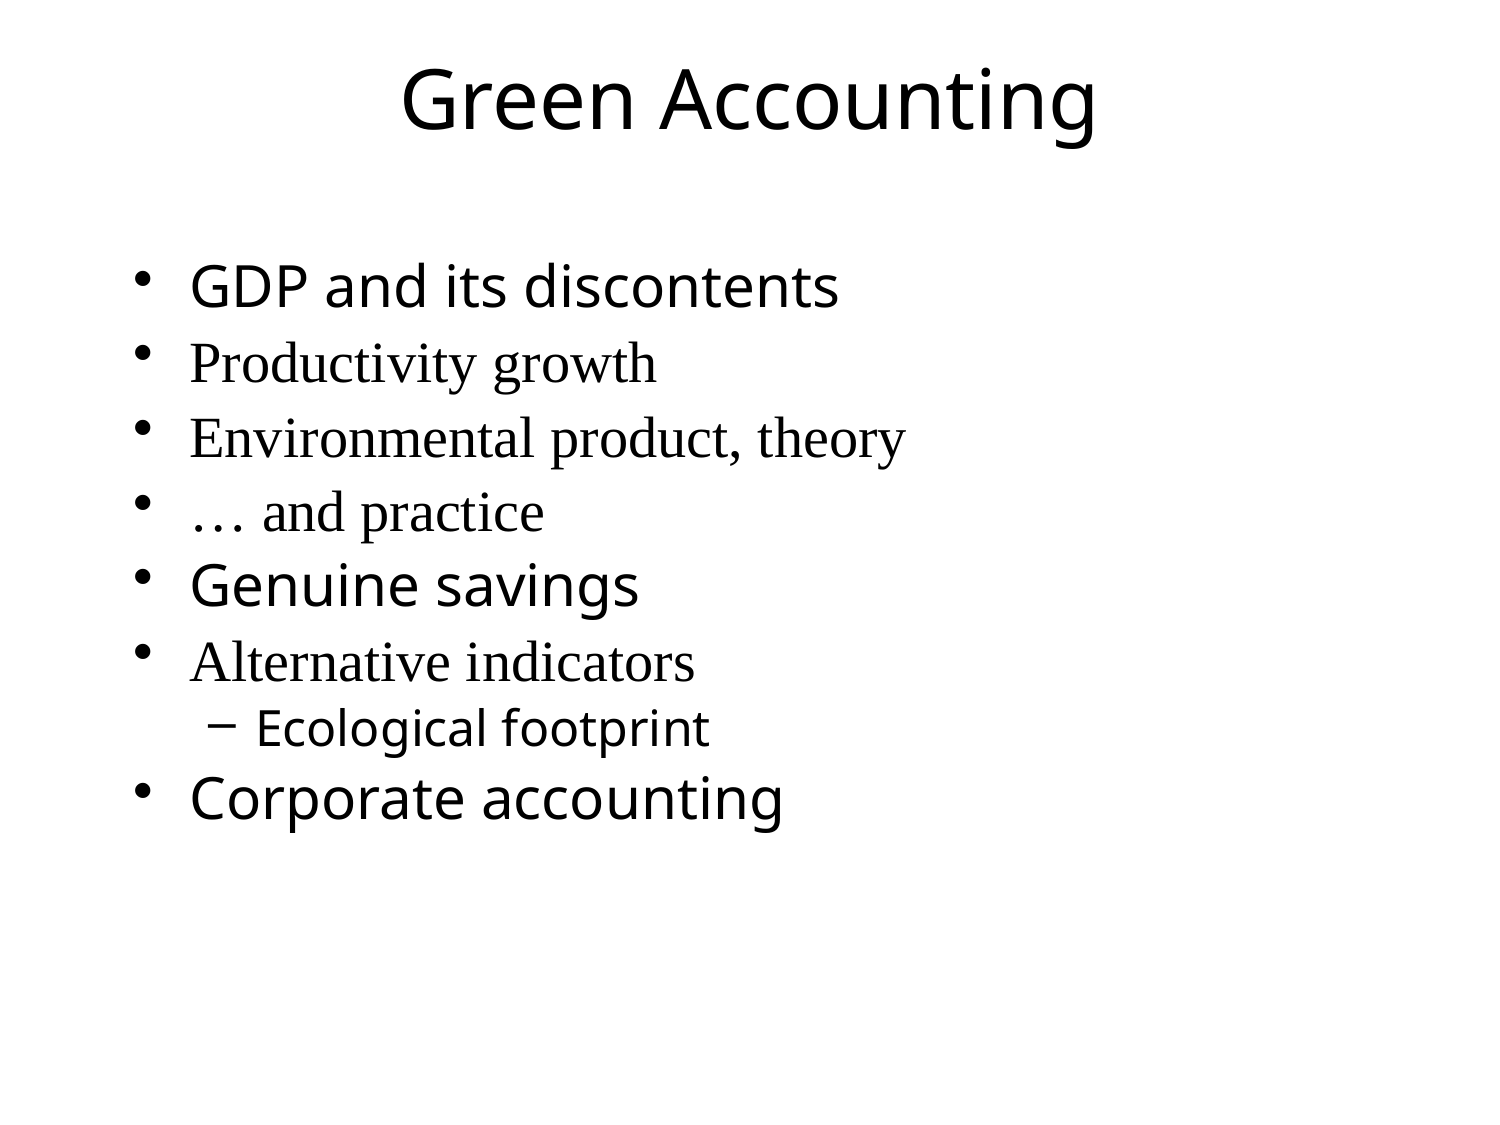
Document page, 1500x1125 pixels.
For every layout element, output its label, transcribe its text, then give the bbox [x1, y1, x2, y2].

title Green Accounting [112, 2, 1388, 191]
list GDP and its discontents Productivity growth Environmental product, theory … and practice Genuine savings Alternative indicators Ecological footprint Corporate accounting [117, 249, 1394, 926]
